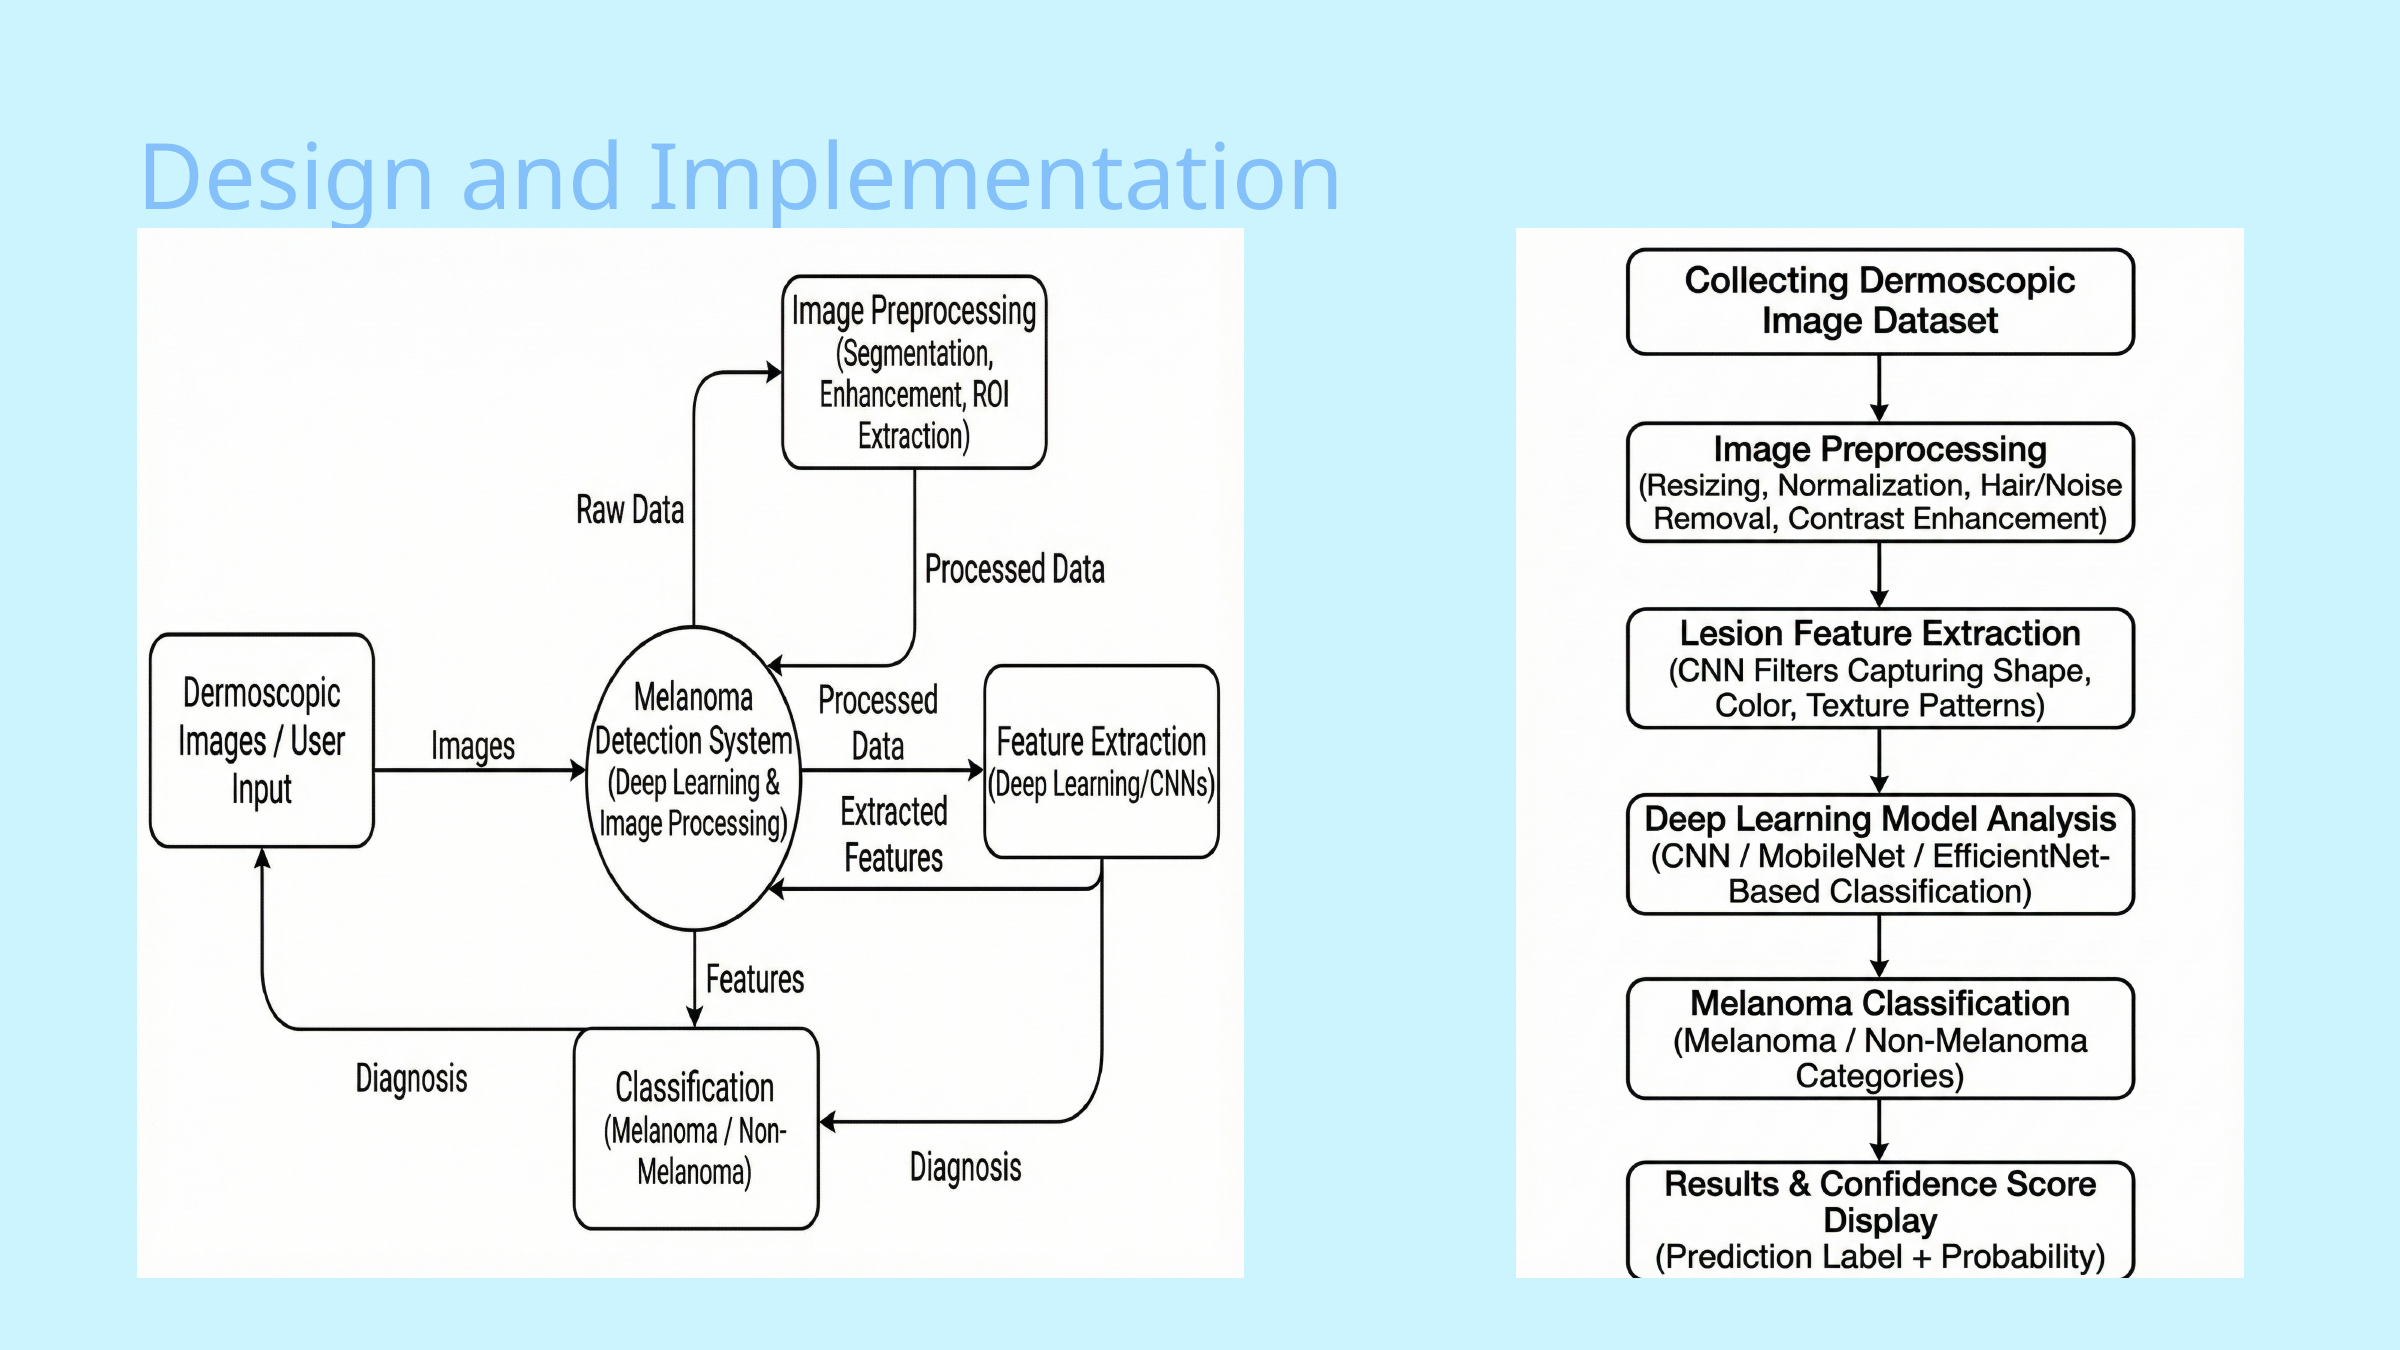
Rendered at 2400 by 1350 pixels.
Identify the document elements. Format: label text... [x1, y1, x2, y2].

text_box Design and Implementation [137, 113, 1304, 229]
picture [1516, 228, 2389, 1350]
picture [137, 228, 1244, 1278]
